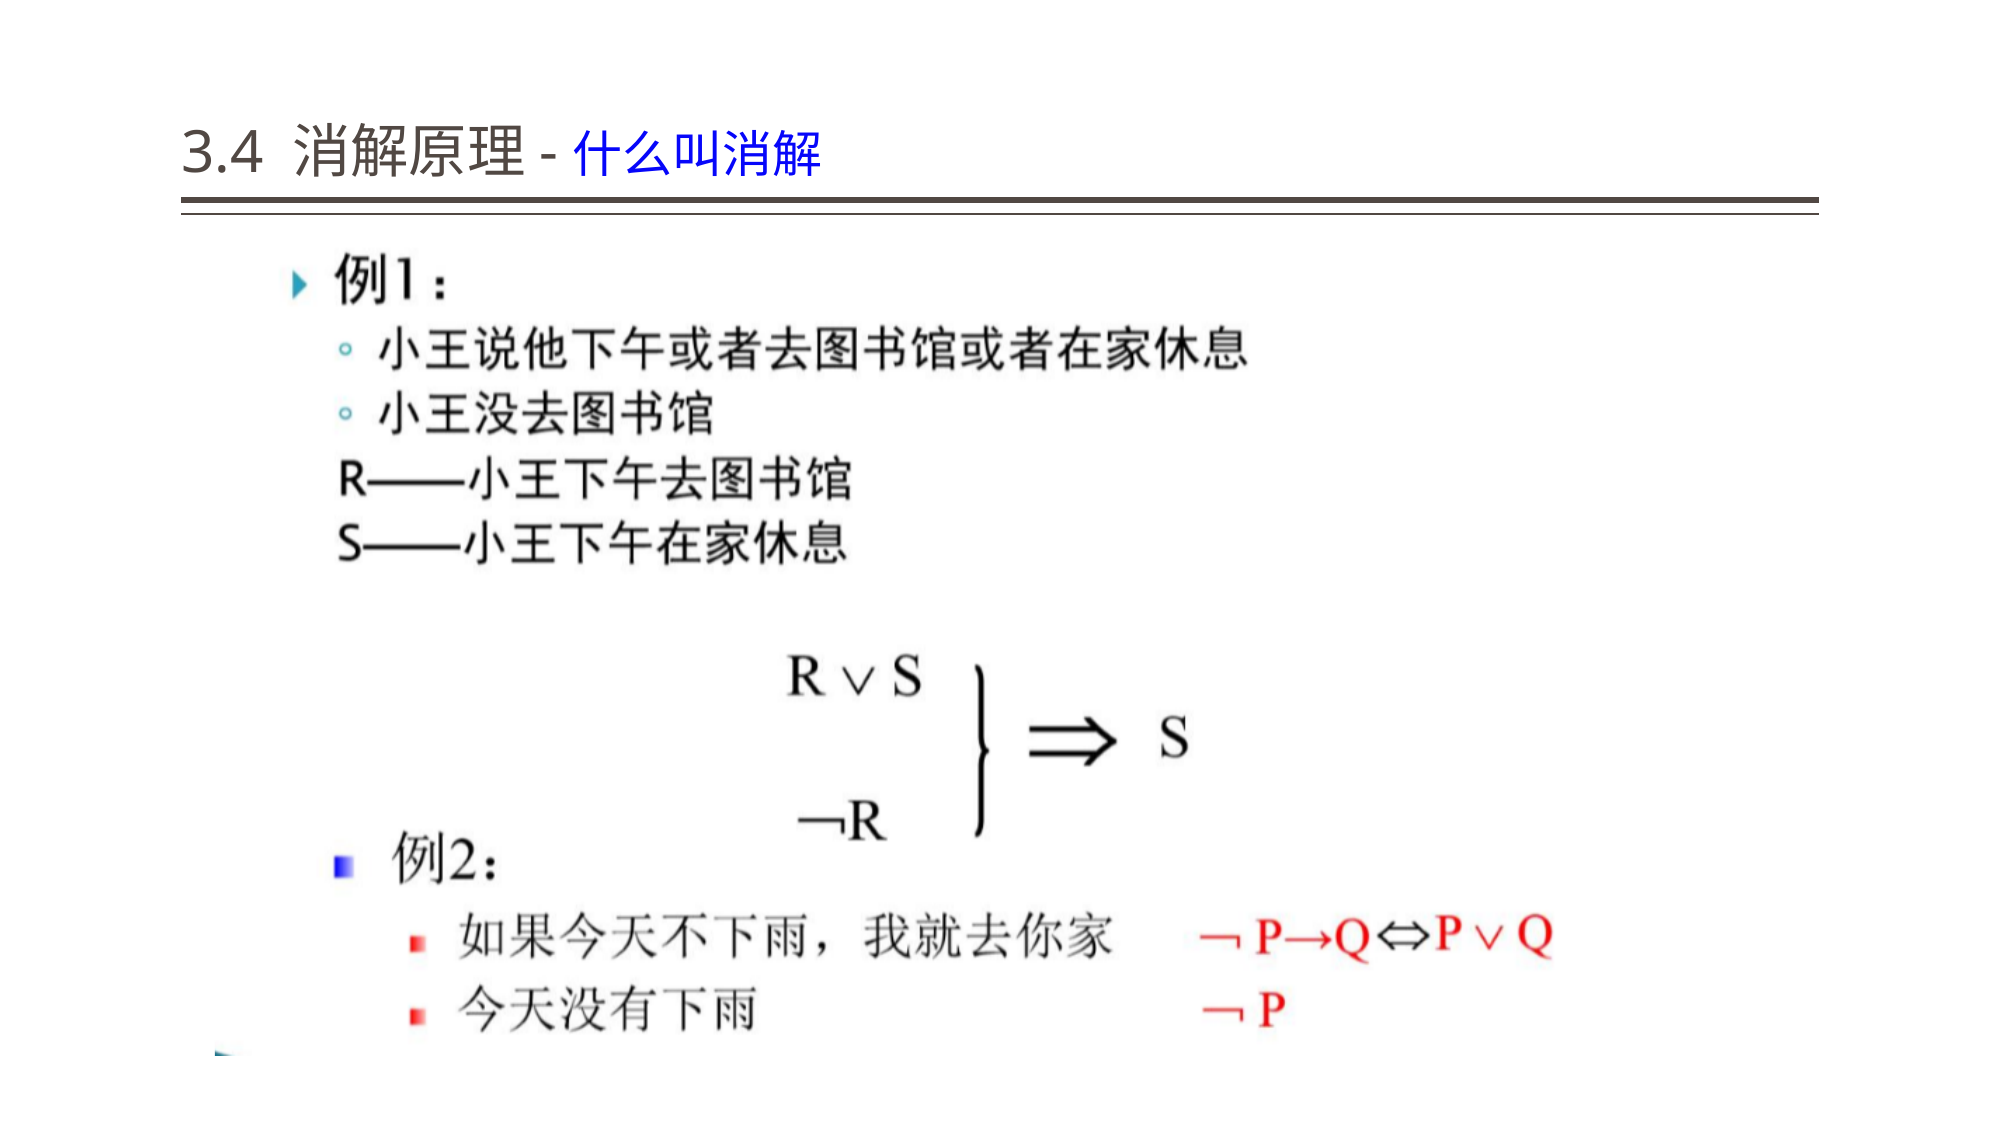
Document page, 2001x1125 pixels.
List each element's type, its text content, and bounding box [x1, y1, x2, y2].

picture [214, 222, 1570, 1056]
title 3.4 消解原理-什么叫消解 [181, 12, 1819, 193]
